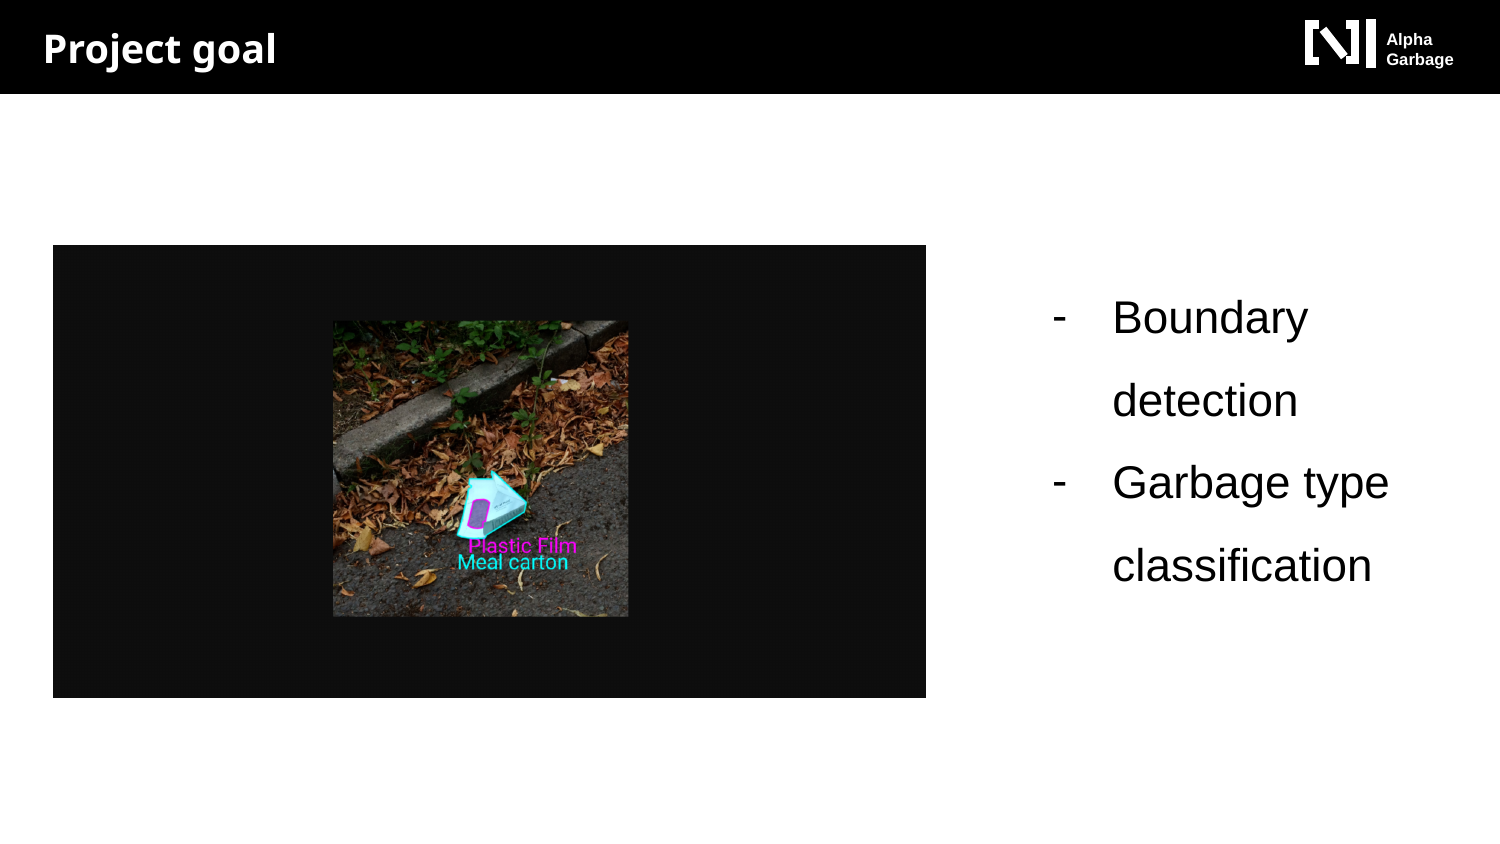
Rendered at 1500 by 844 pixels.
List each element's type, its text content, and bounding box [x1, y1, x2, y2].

text_box Boundary detection Garbage type classification [947, 245, 1484, 606]
text_box [0, 0, 1500, 93]
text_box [1306, 18, 1484, 76]
picture [53, 245, 926, 698]
text_box Project goal [31, 12, 856, 83]
